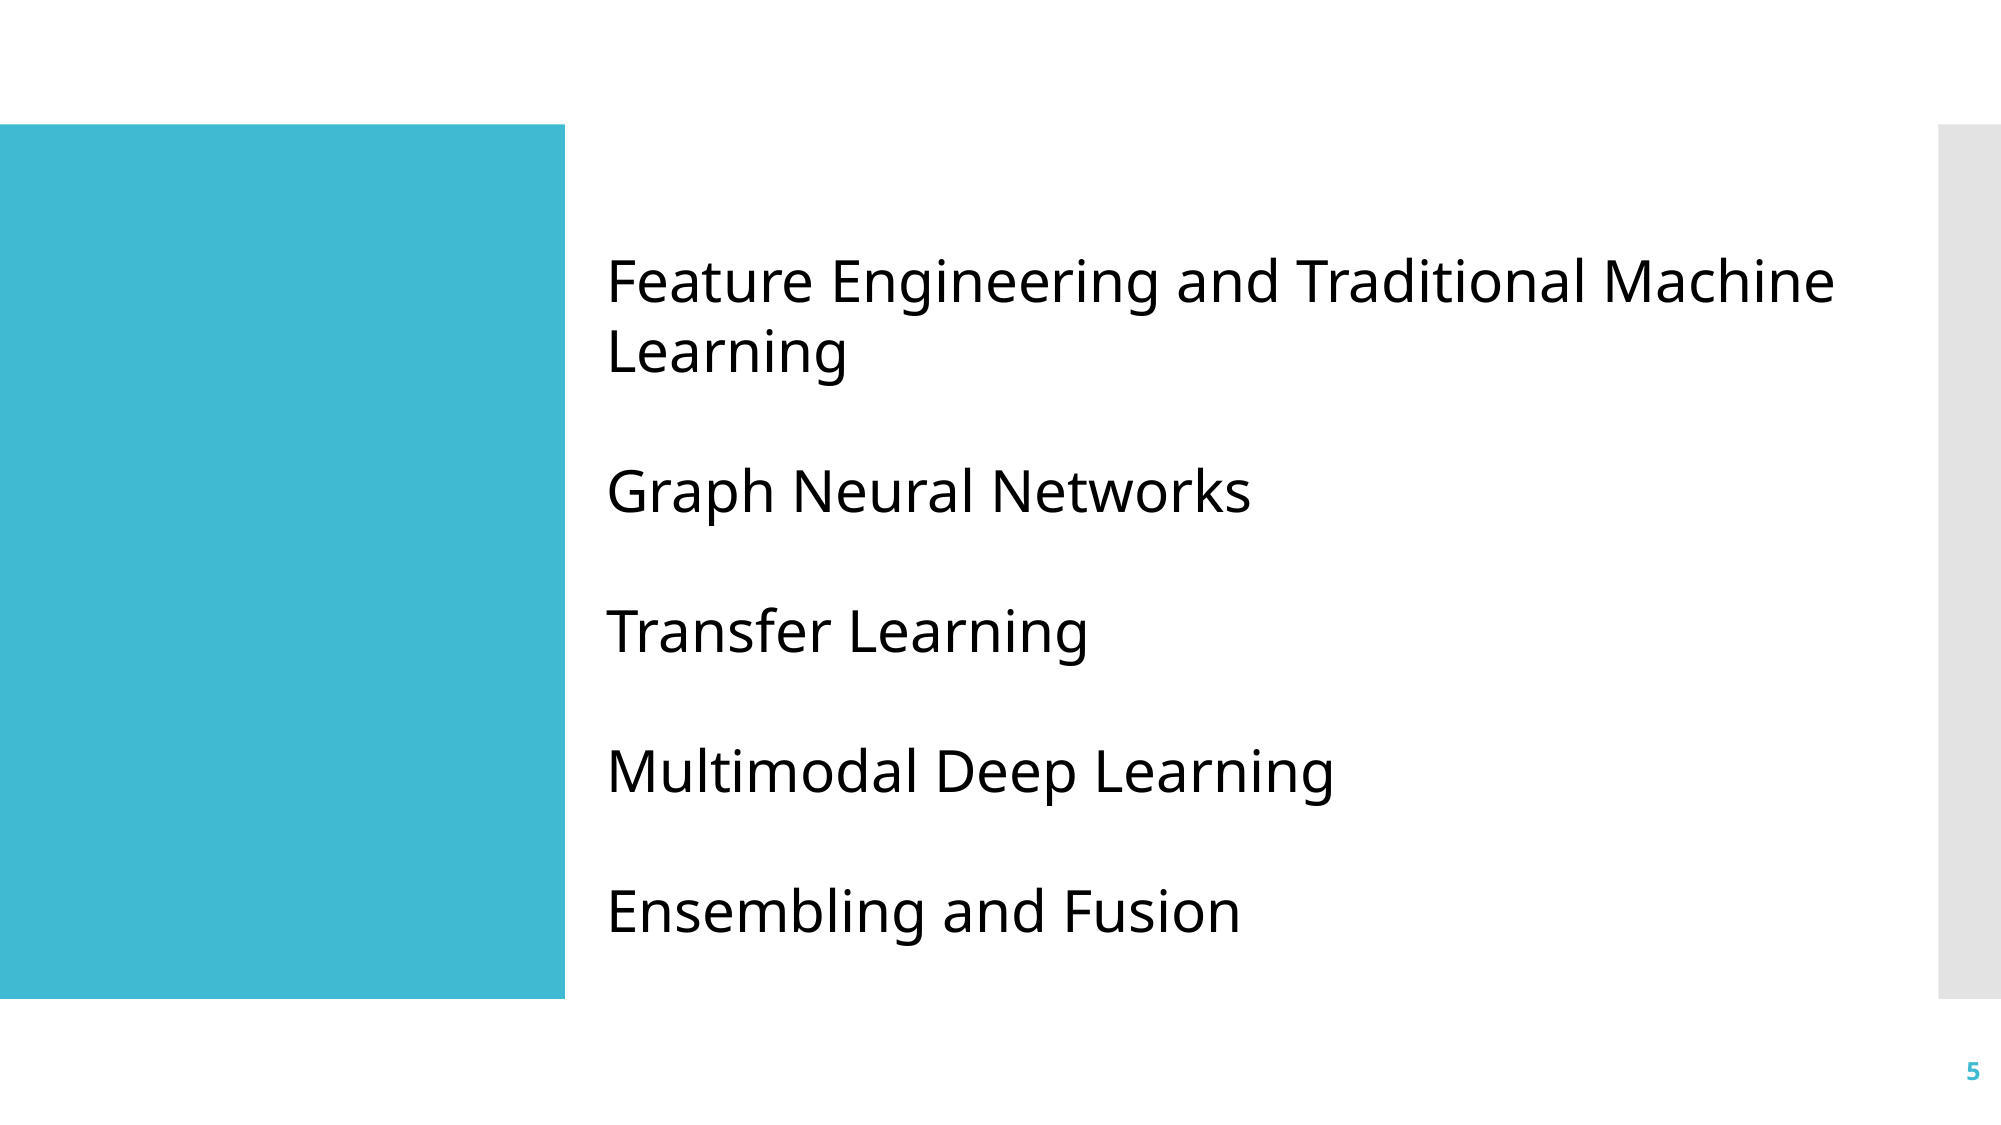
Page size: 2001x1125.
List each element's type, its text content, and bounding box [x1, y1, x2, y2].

slide_number 5 [1744, 1042, 1996, 1103]
text_box Feature Engineering and Traditional Machine Learning Graph Neural Networks Transfer Learning Multimodal Deep Learning Ensembling and Fusion [591, 236, 1912, 952]
